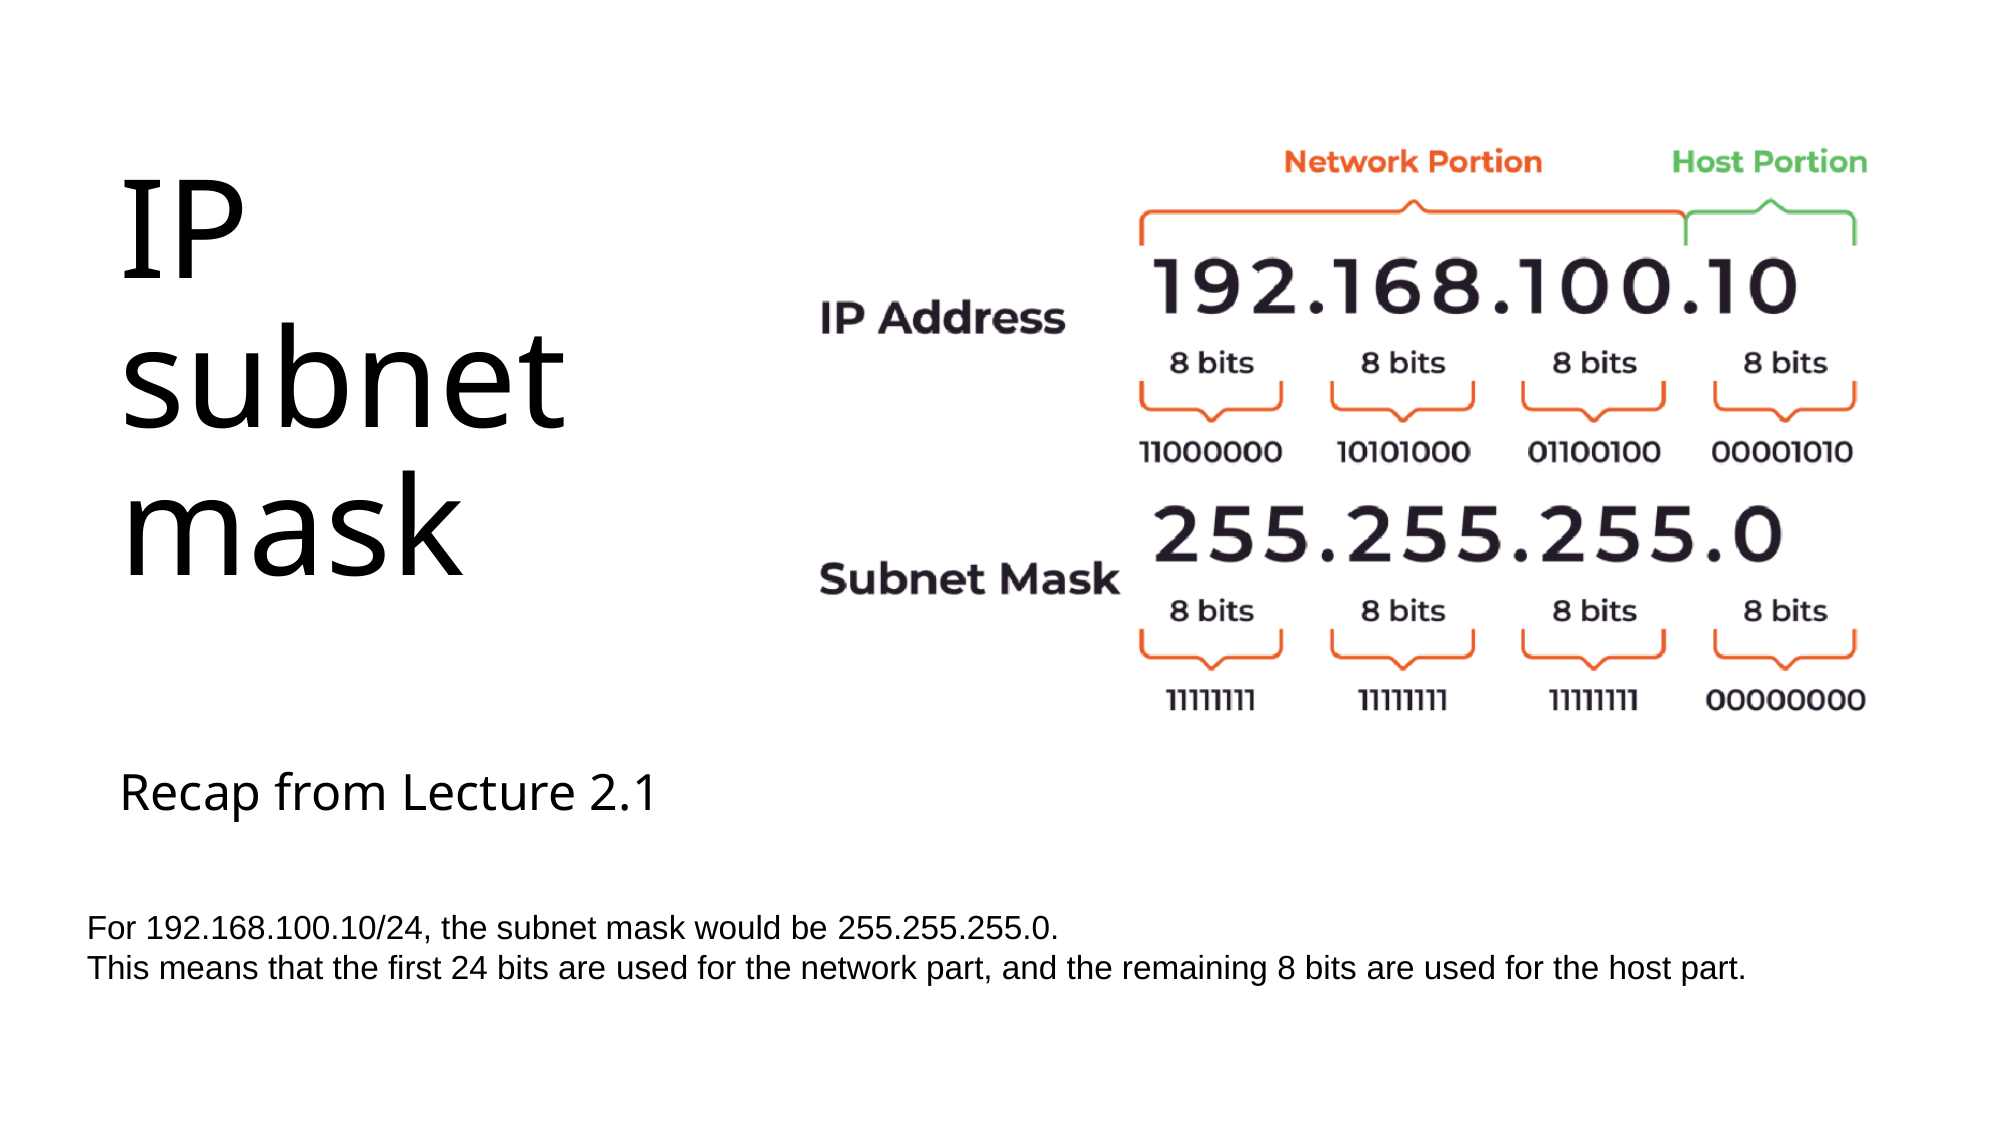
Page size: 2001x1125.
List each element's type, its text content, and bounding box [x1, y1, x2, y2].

picture [762, 106, 1948, 786]
text_box For 192.168.100.10/24, the subnet mask would be 255.255.255.0. This means that the first 24 bits are used for the network part, and the remaining 8 bits are used for the host part. [72, 898, 1947, 1074]
list Recap from Lecture 2.1 [104, 759, 691, 898]
title IP subnet mask [104, 104, 691, 613]
